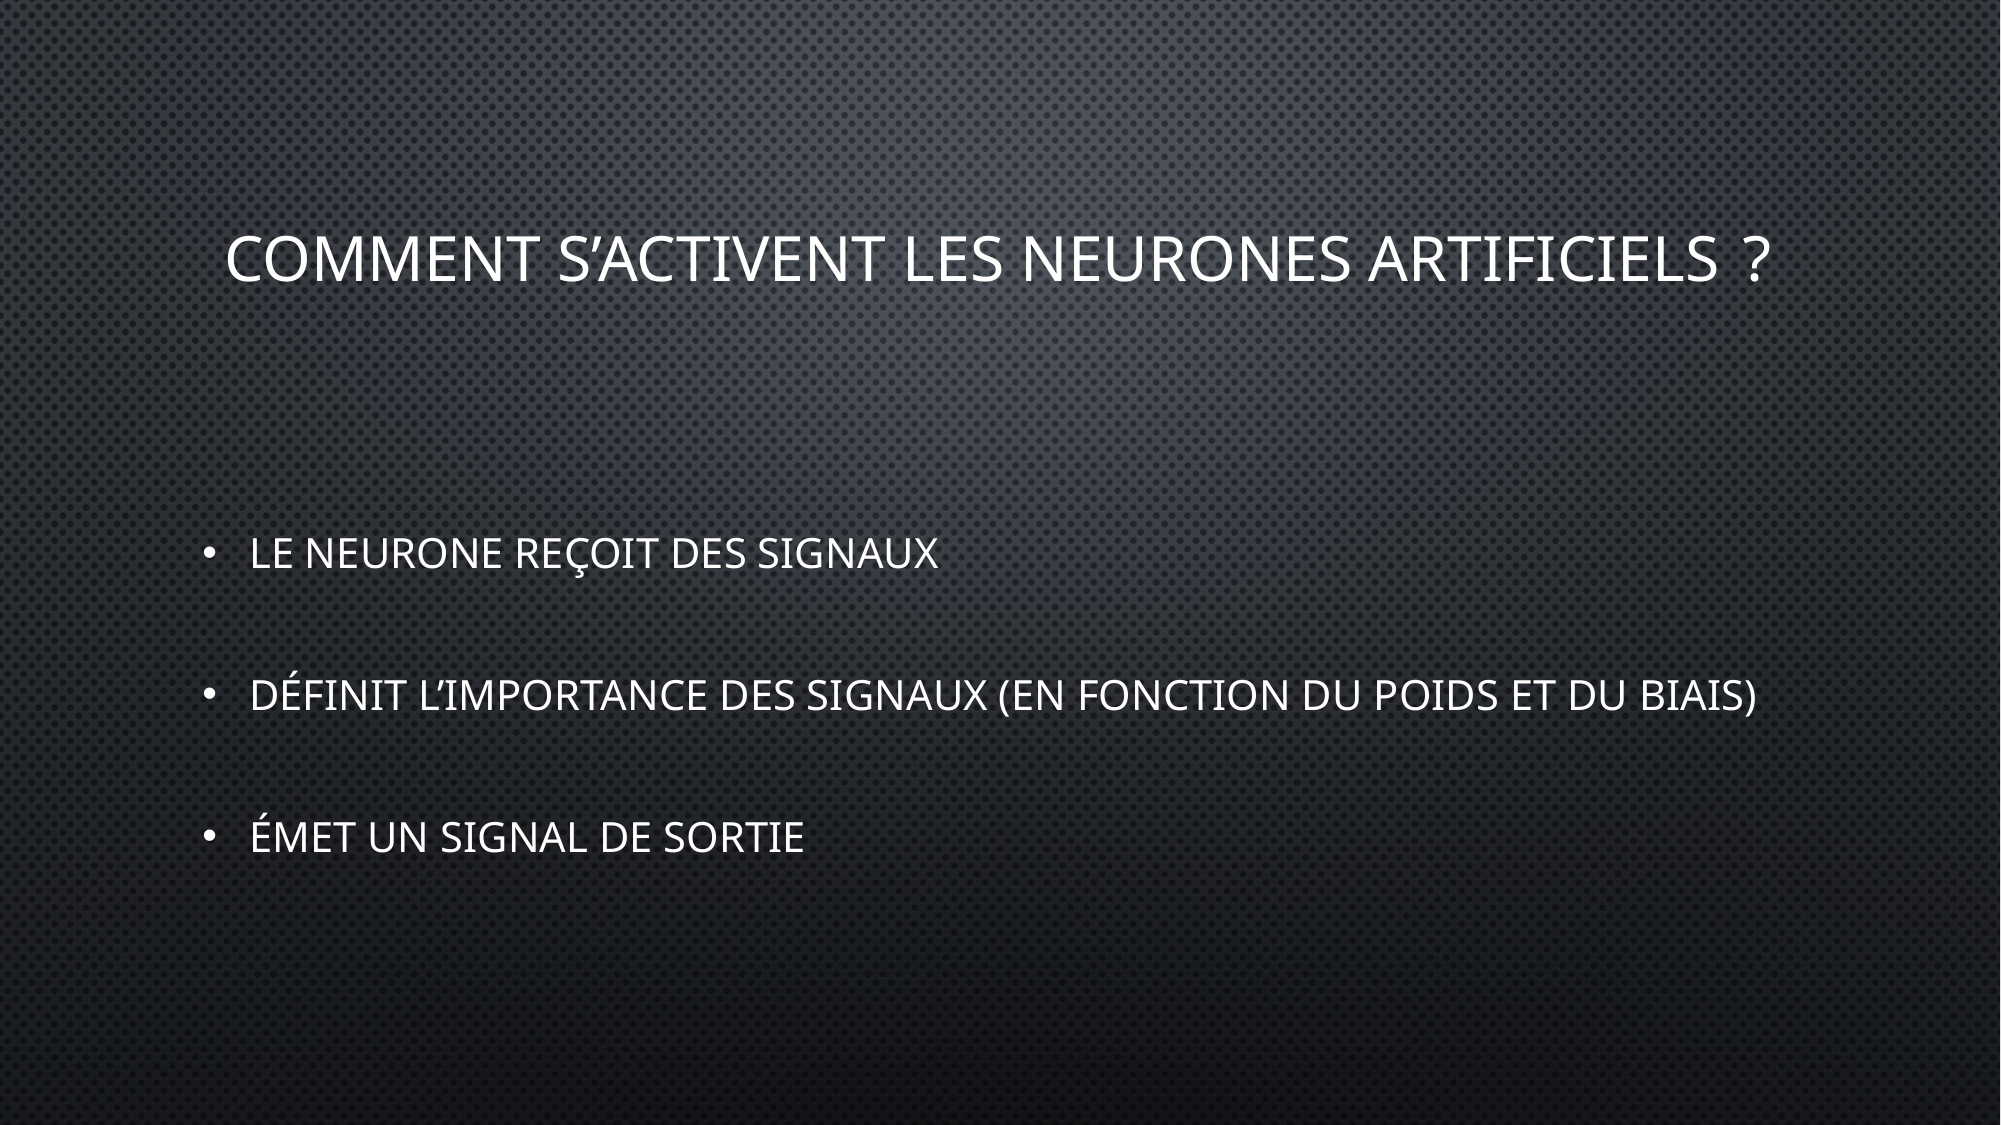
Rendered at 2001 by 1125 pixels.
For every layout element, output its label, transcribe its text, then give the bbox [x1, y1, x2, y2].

list Le neurone reçoit des signaux Définit l’importance des signaux (en fonction du poids et du biais) Émet un signal de sortie [187, 437, 1813, 950]
title Comment s’activent les neurones artificiels ? [187, 99, 1813, 413]
